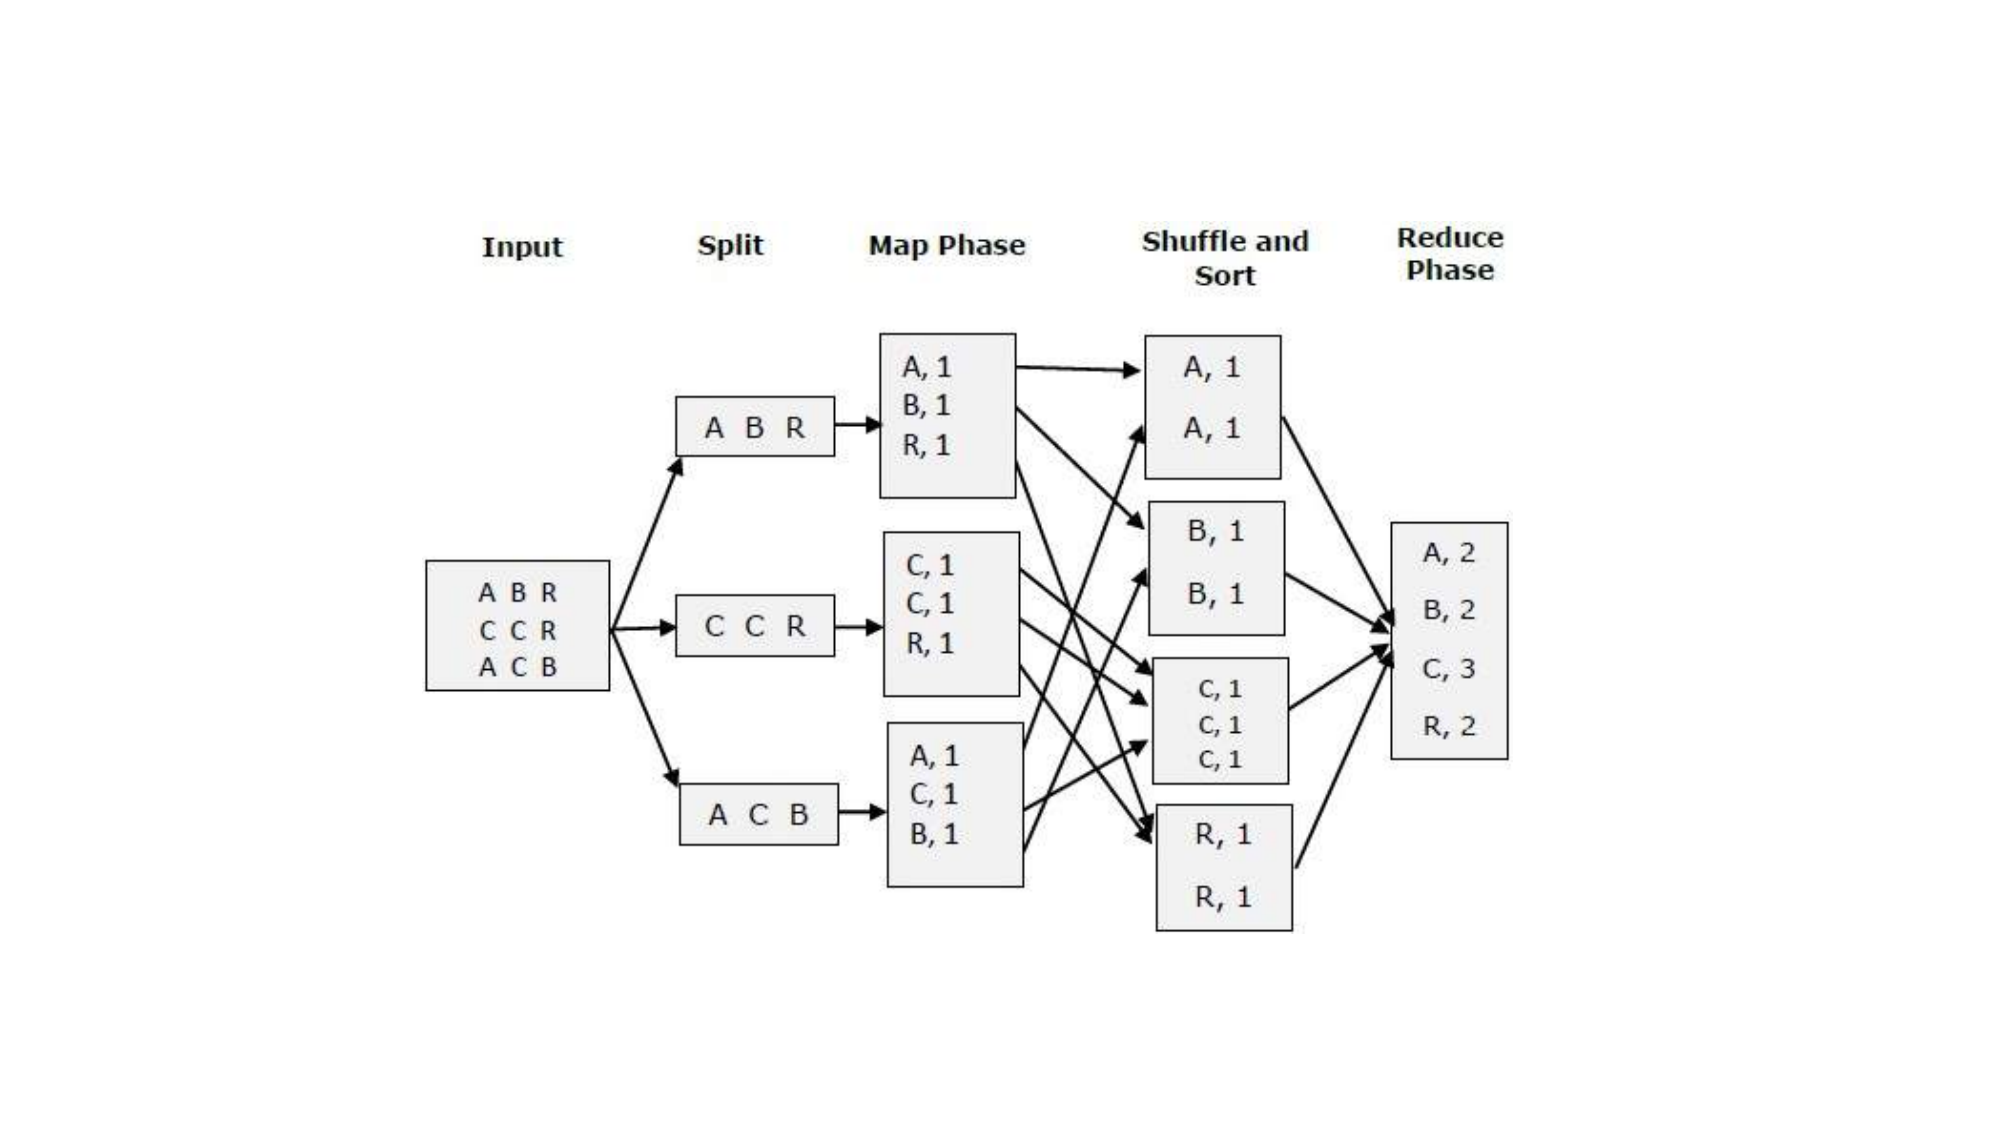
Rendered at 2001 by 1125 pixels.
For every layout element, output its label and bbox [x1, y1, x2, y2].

picture [422, 221, 1513, 935]
